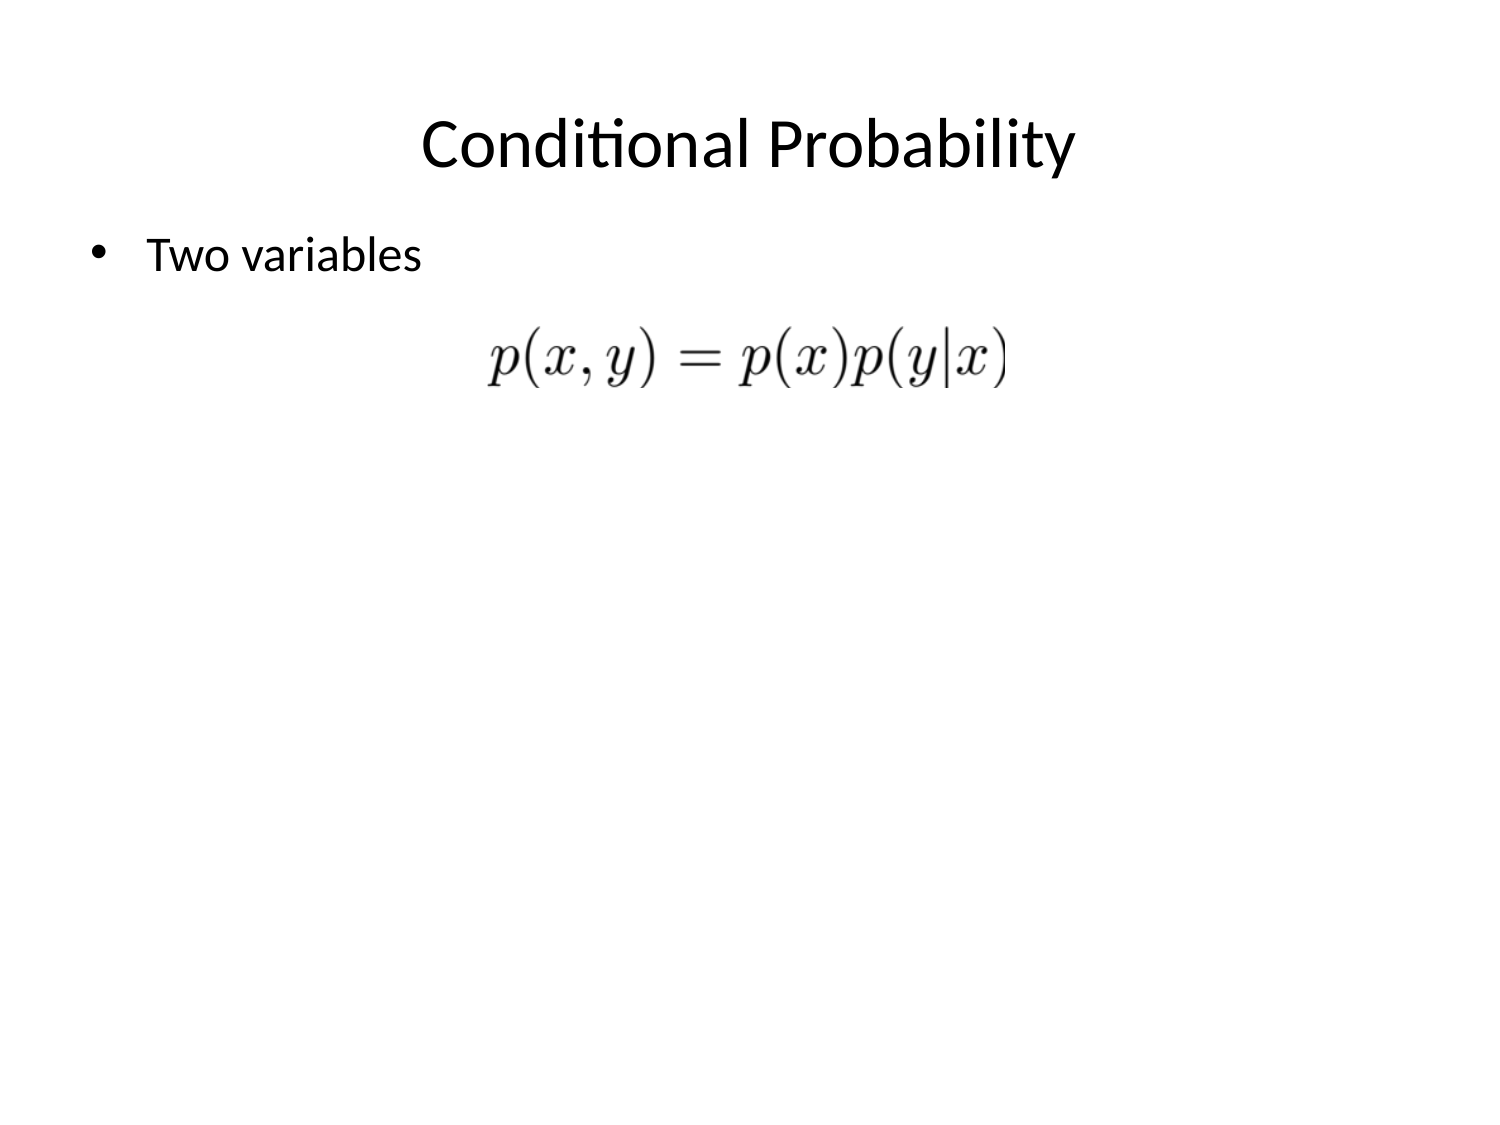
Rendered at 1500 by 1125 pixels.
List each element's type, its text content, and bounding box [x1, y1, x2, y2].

list Two variables Three variables N variables [75, 233, 1425, 957]
title Conditional Probability [75, 45, 1425, 233]
picture [486, 325, 1006, 388]
